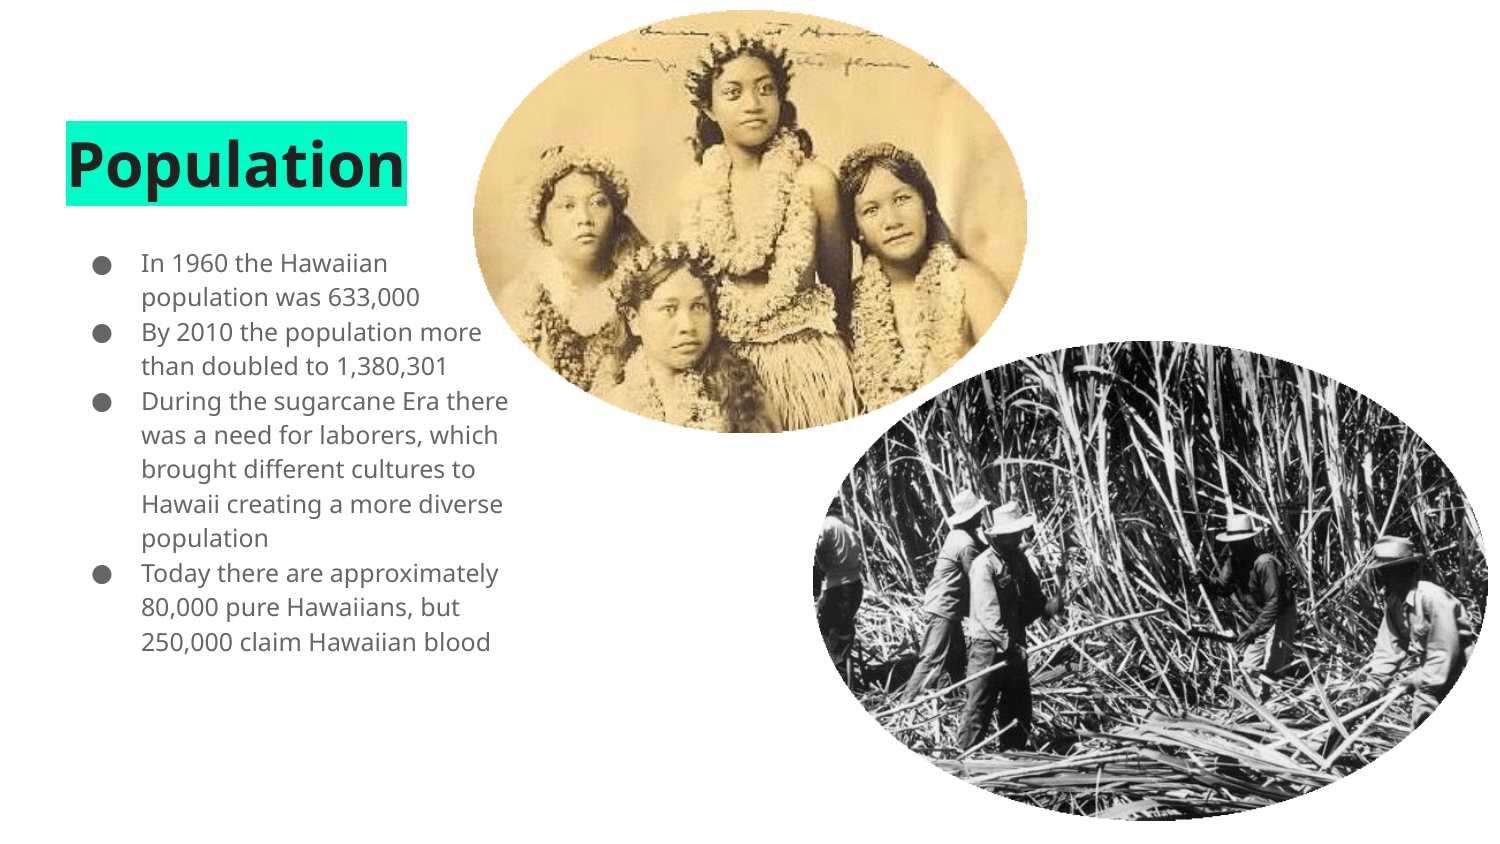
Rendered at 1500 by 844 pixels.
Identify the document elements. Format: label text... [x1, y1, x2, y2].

picture [473, 10, 1489, 821]
list In 1960 the Hawaiian population was 633,000 By 2010 the population more than doubled to 1,380,301 During the sugarcane Era there was a need for laborers, which brought different cultures to Hawaii creating a more diverse population Today there are approximately 80,000 pure Hawaiians, but 250,000 claim Hawaiian blood [51, 227, 531, 813]
title Population [51, 91, 468, 216]
